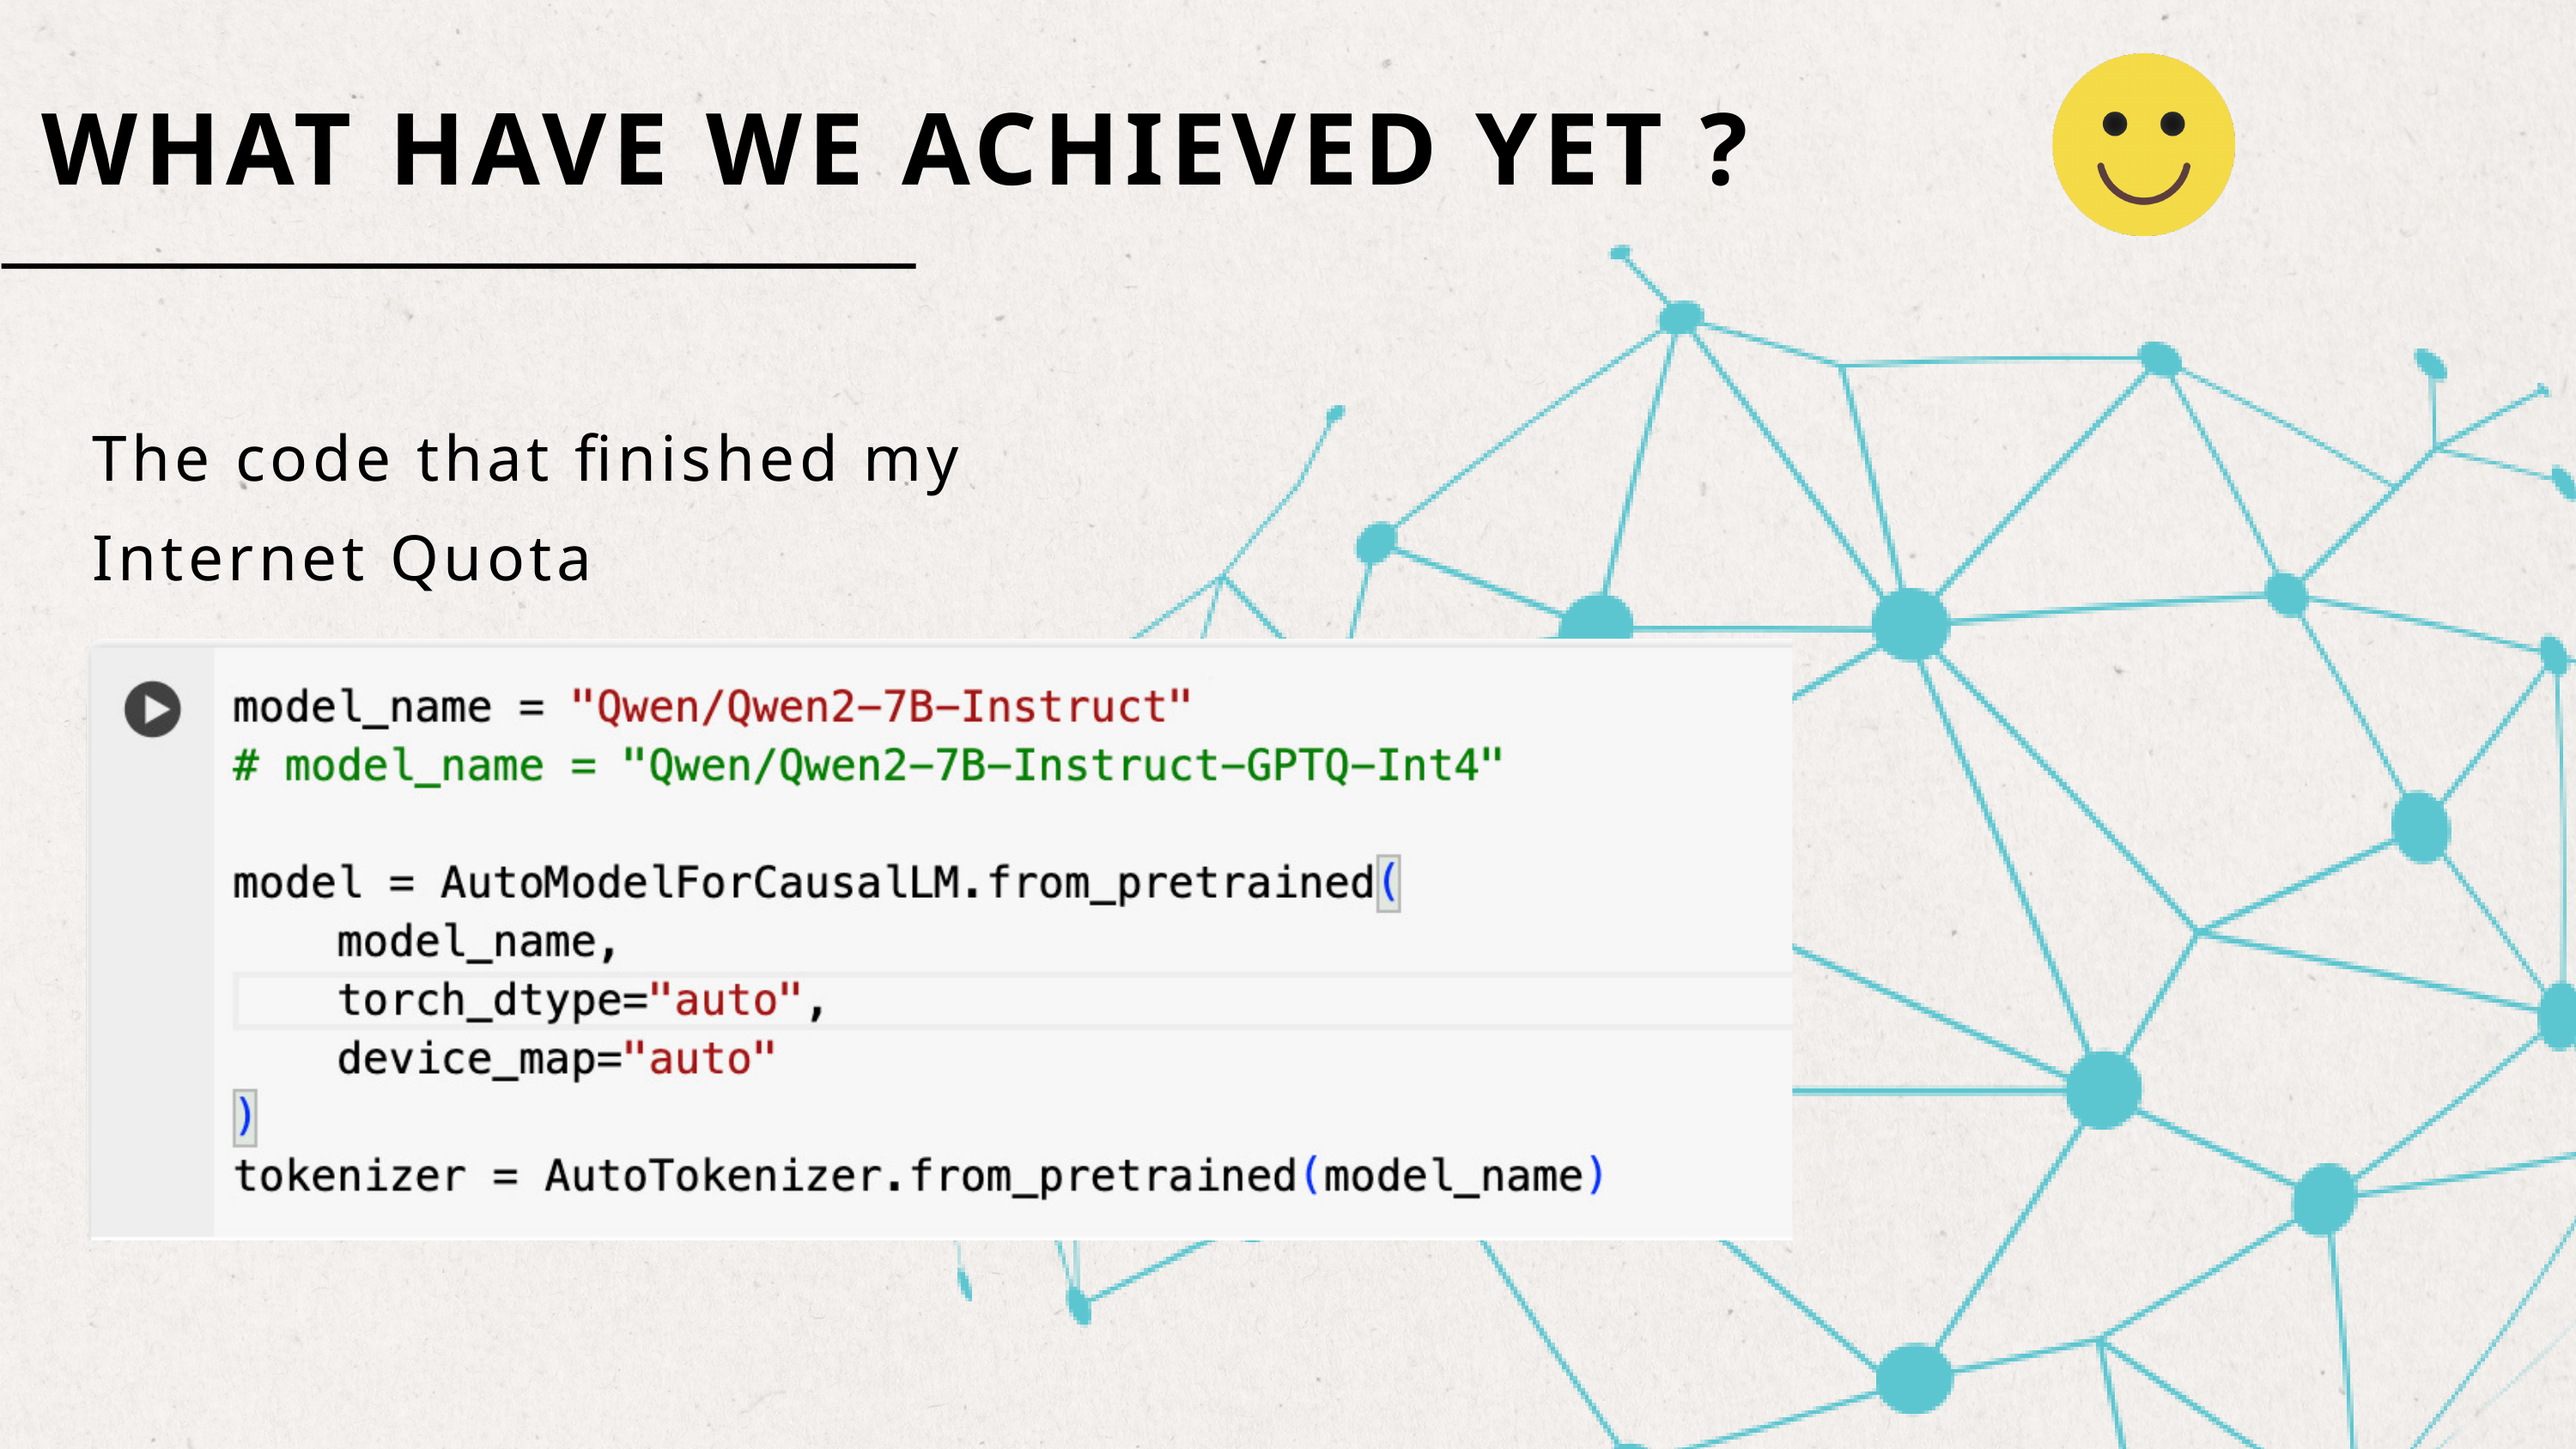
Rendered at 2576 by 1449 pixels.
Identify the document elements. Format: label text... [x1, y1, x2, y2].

text_box [879, 245, 2576, 1449]
text_box [79, 639, 1793, 1240]
text_box The code that finished my Internet Quota [92, 393, 1097, 593]
text_box [2052, 53, 2235, 237]
text_box WHAT HAVE WE ACHIEVED YET ? [41, 24, 2053, 205]
text_box [0, 0, 2576, 1449]
